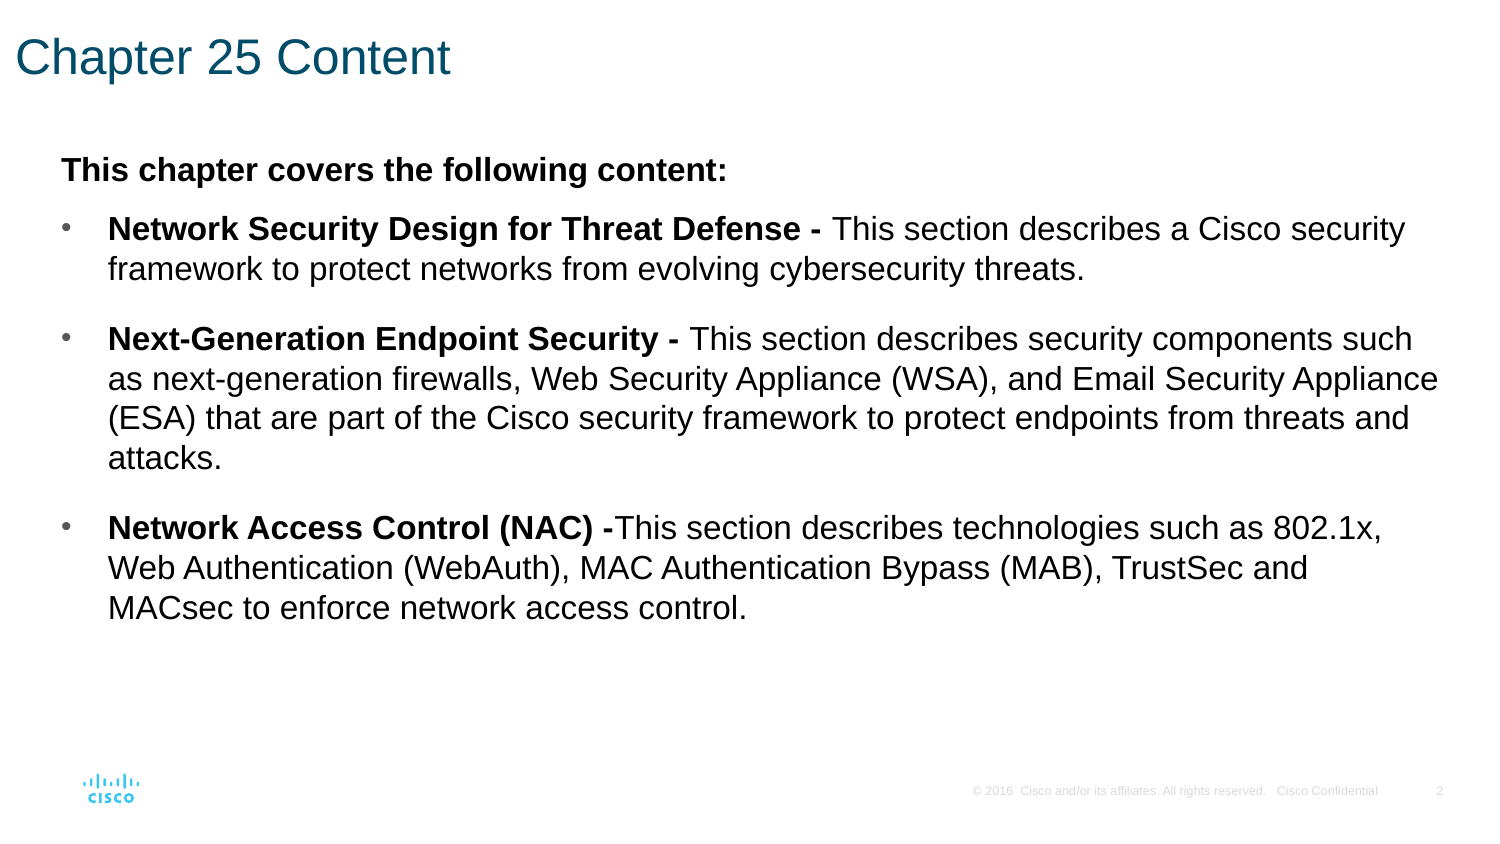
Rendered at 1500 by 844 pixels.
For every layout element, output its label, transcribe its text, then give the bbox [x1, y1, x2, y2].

title Chapter 25 Content [0, 0, 1369, 121]
list This chapter covers the following content: Network Security Design for Threat Defense - This section describes a Cisco security framework to protect networks from evolving cybersecurity threats. Next-Generation Endpoint Security - This section describes security components such as next-generation firewalls, Web Security Appliance (WSA), and Email Security Appliance (ESA) that are part of the Cisco security framework to protect endpoints from threats and attacks. Network Access Control (NAC) -This section describes technologies such as 802.1x, Web Authentication (WebAuth), MAC Authentication Bypass (MAB), TrustSec and MACsec to enforce network access control. [46, 140, 1459, 759]
